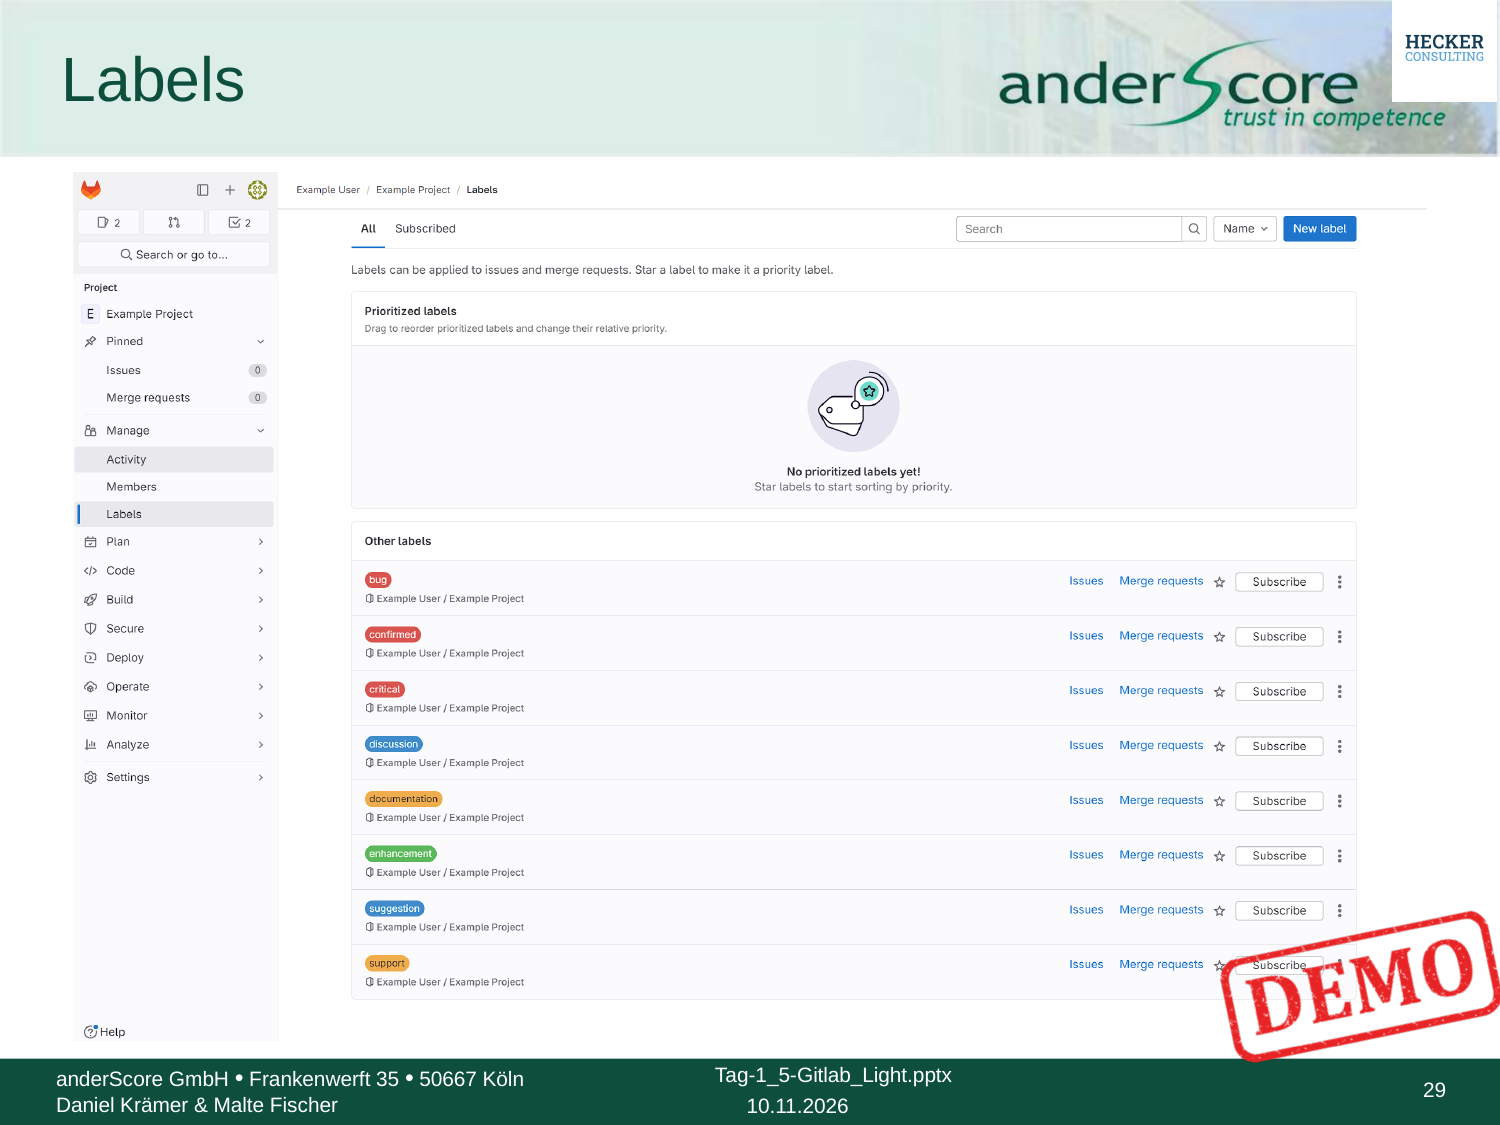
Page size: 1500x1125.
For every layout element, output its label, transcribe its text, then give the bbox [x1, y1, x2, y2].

picture [73, 172, 1500, 1124]
picture [0, 0, 1500, 157]
title Labels [46, 23, 975, 140]
